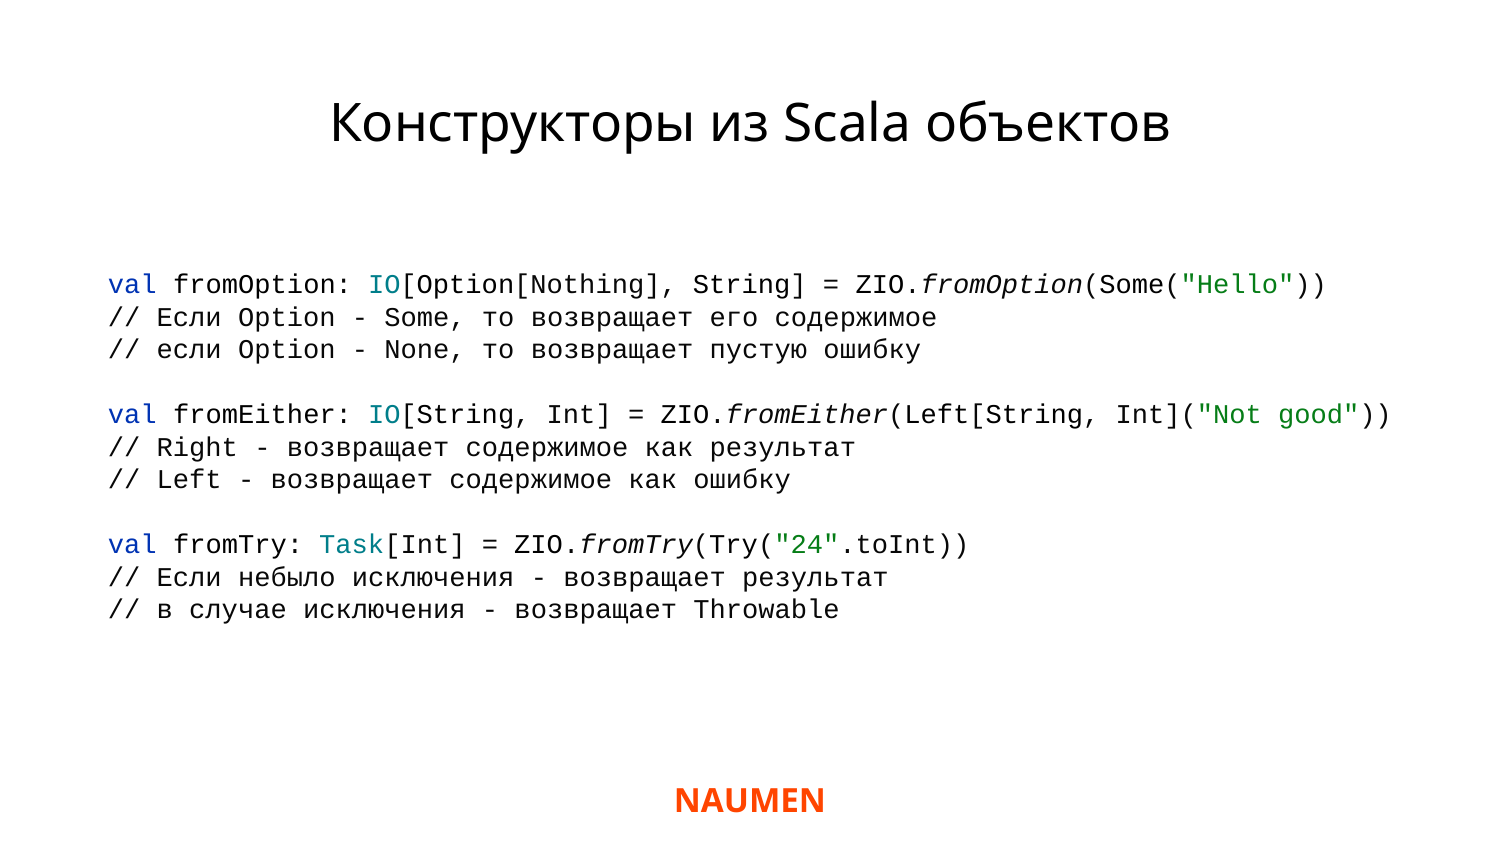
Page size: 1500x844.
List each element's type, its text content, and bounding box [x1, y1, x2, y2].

title Конструкторы из Scala объектов [51, 72, 1449, 167]
text_box val fromOption: IO[Option[Nothing], String] = ZIO.fromOption(Some("Hello")) // Если Option - Some, то возвращает его содержимое // если Option - None, то возвращает пустую ошибку val fromEither: IO[String, Int] = ZIO.fromEither(Left[String, Int]("Not good")) // Right - возвращает содержимое как результат // Left - возвращает содержимое как ошибку val fromTry: Task[Int] = ZIO.fromTry(Try("24".toInt)) // Если небыло исключения - возвращает результат // в случае исключения - возвращает Throwable [93, 251, 1442, 639]
